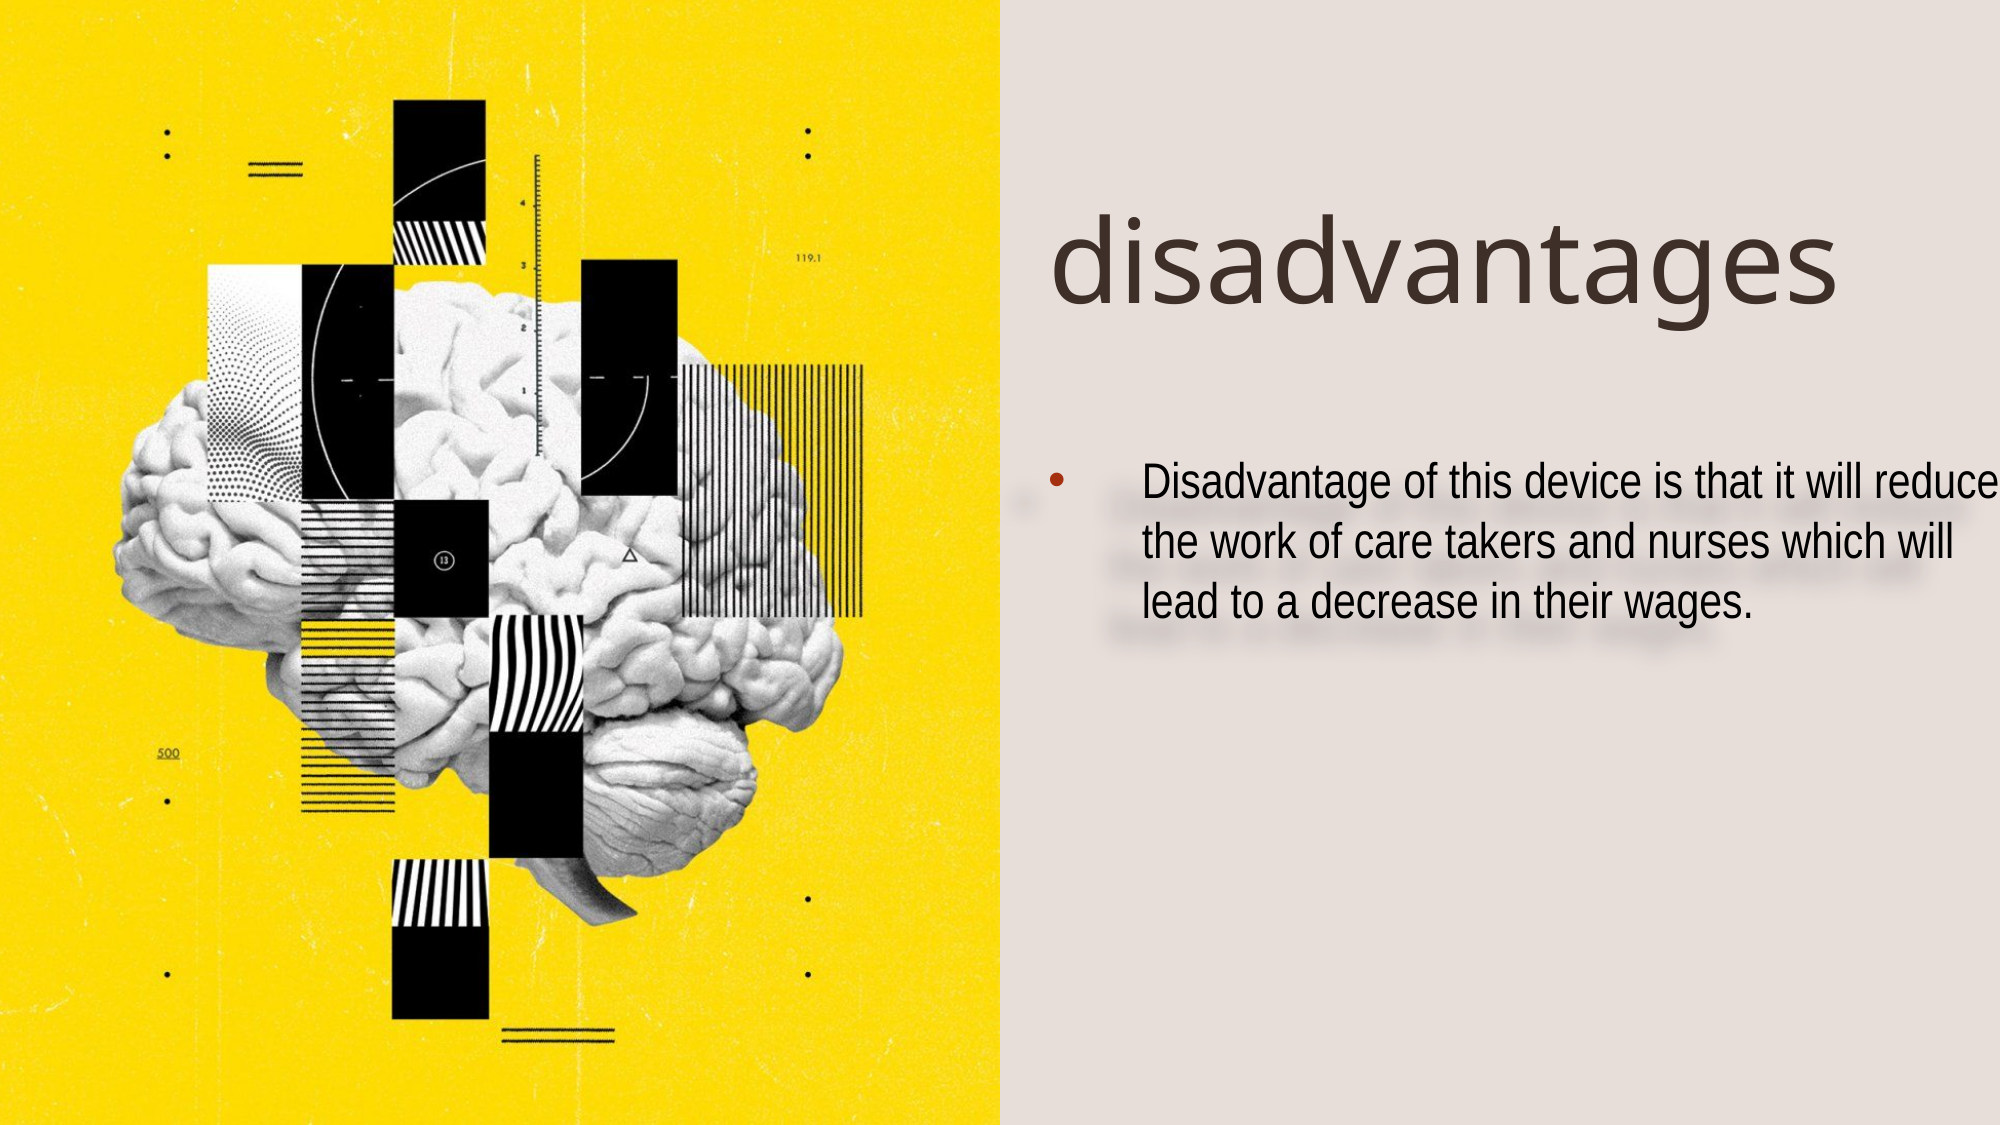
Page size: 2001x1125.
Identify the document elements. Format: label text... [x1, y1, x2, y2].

list Disadvantage of this device is that it will reduce the work of care takers and nurses which will lead to a decrease in their wages. [1033, 0, 2000, 1125]
picture [0, 0, 1001, 1125]
